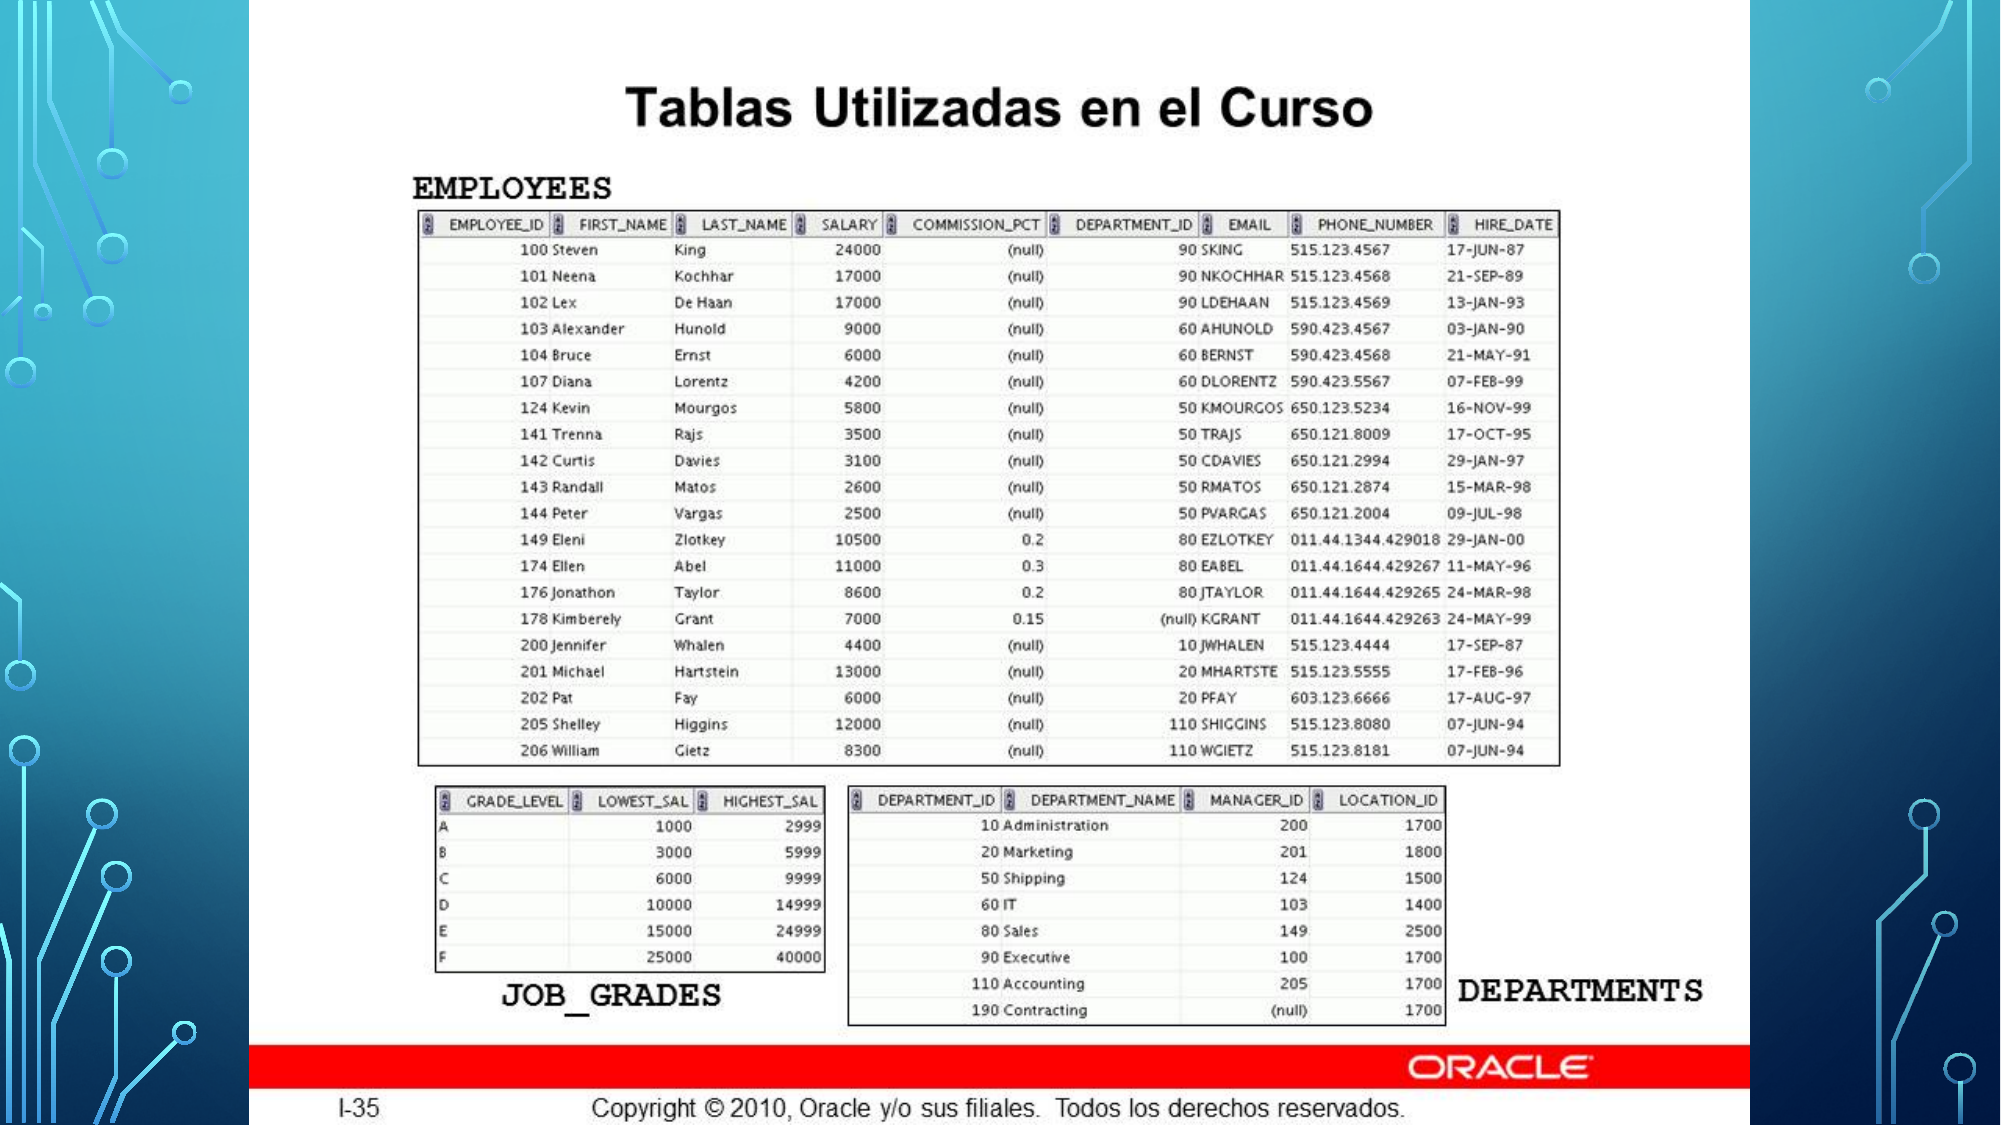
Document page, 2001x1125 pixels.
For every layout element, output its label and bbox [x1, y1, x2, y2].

picture [249, 0, 1751, 1125]
